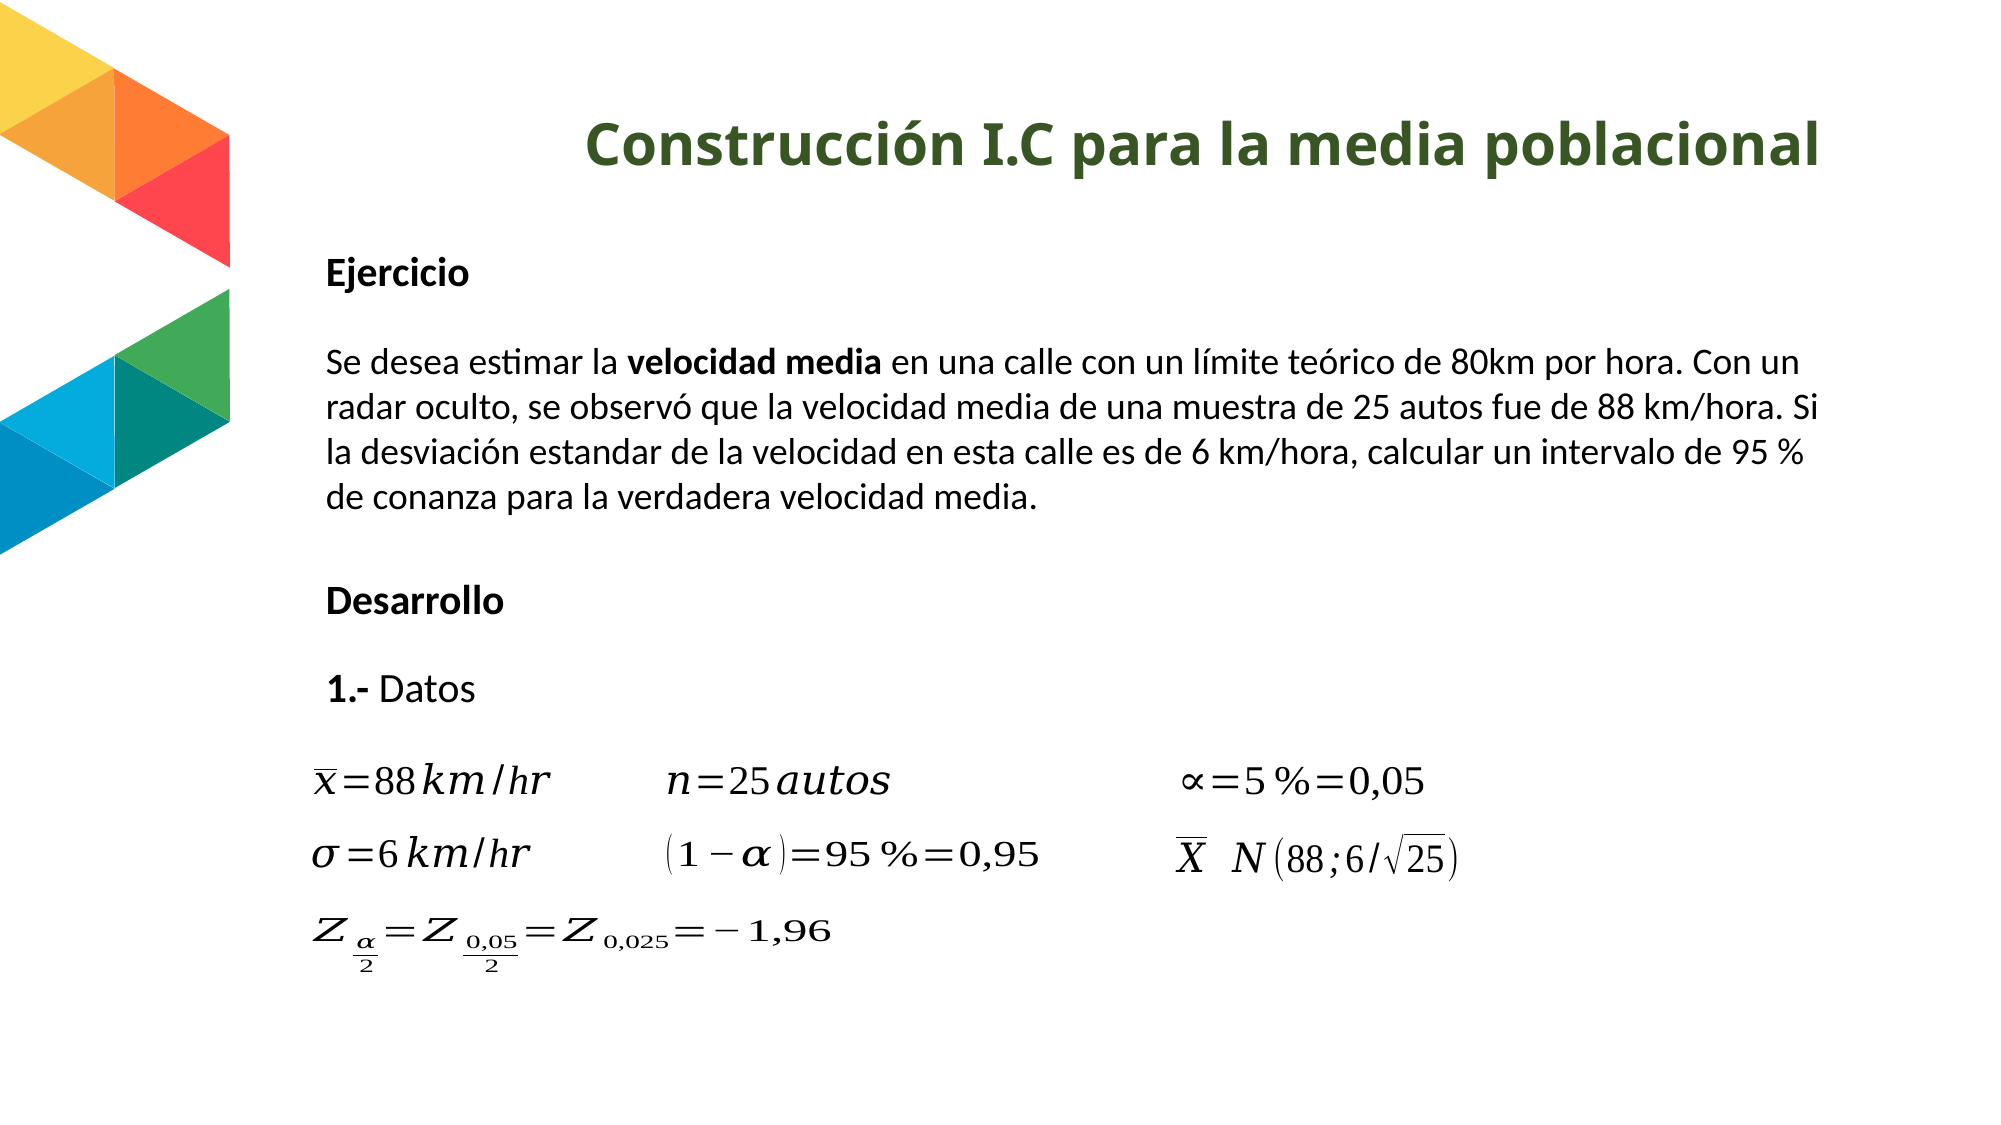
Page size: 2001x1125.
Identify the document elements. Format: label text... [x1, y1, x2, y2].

text_box 1.- Datos [311, 653, 1784, 719]
text_box Ejercicio [311, 237, 1784, 303]
text_box Desarrollo [311, 565, 1784, 631]
text_box Se desea estimar la velocidad media en una calle con un límite teórico de 80km por hora. Con un radar oculto, se observó que la velocidad media de una muestra de 25 autos fue de 88 km/hora. Si la desviación estandar de la velocidad en esta calle es de 6 km/hora, calcular un intervalo de 95 % de conanza para la verdadera velocidad media. [311, 329, 1836, 525]
title Construcción I.C para la media poblacional [402, 108, 1836, 206]
text_box [402, 211, 1836, 329]
